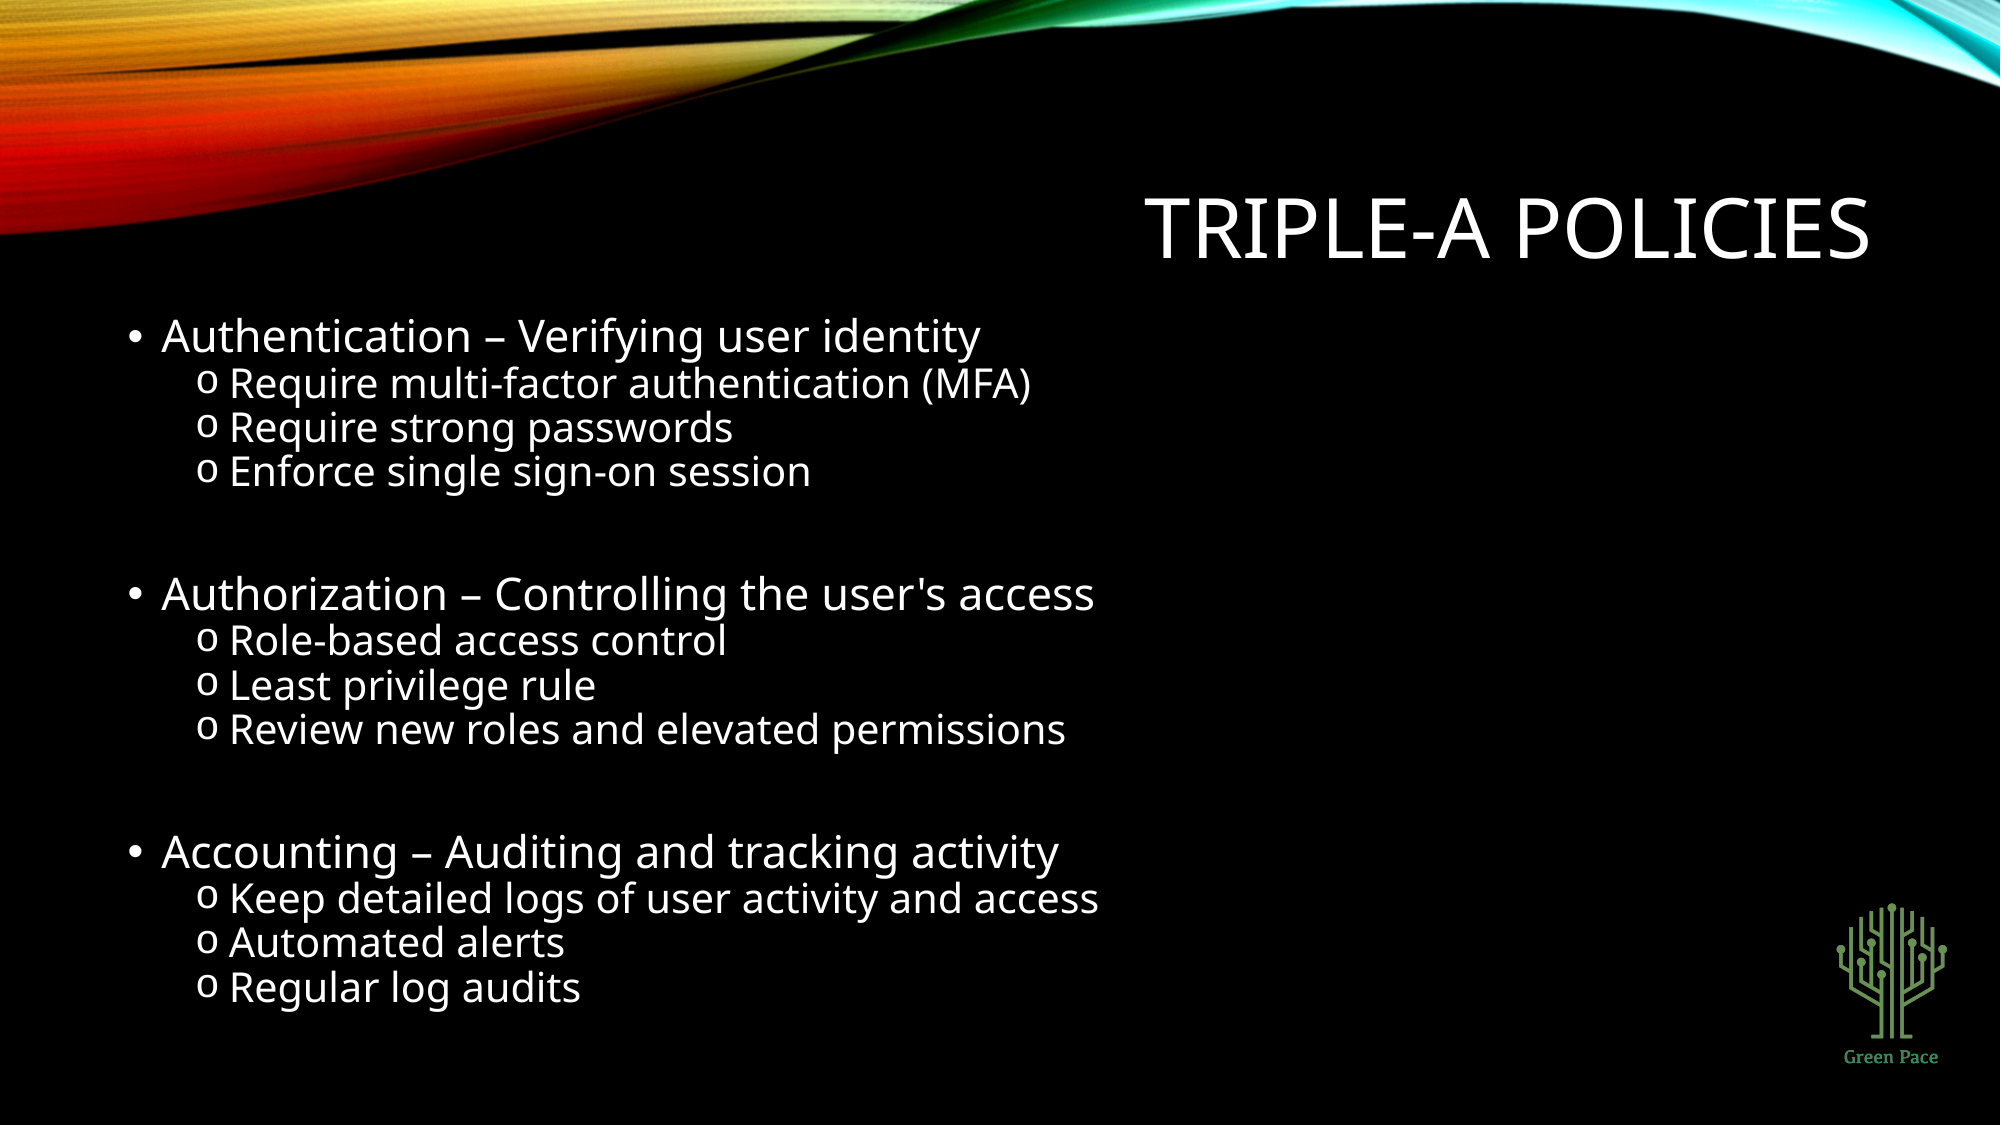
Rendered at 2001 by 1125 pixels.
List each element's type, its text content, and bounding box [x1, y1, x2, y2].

list Authentication – Verifying user identity Require multi-factor authentication (MFA) Require strong passwords Enforce single sign-on session Authorization – Controlling the user's access Role-based access control Least privilege rule Review new roles and elevated permissions Accounting – Auditing and tracking activity Keep detailed logs of user activity and access Automated alerts Regular log audits [112, 306, 1889, 1021]
picture [0, 0, 2000, 237]
title TRIPLE-A POLICIES [474, 125, 1888, 306]
picture [1817, 892, 1964, 1082]
